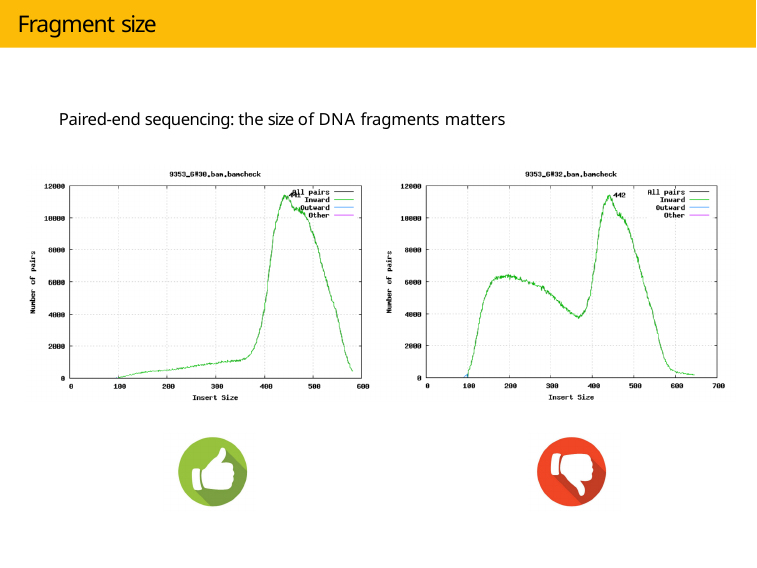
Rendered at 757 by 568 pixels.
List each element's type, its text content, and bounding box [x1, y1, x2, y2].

picture [163, 433, 257, 512]
text_box [26, 164, 736, 402]
text_box Paired-end sequencing: the size of DNA fragments matters [56, 108, 566, 129]
picture [527, 433, 621, 512]
title Fragment size [15, 9, 741, 105]
